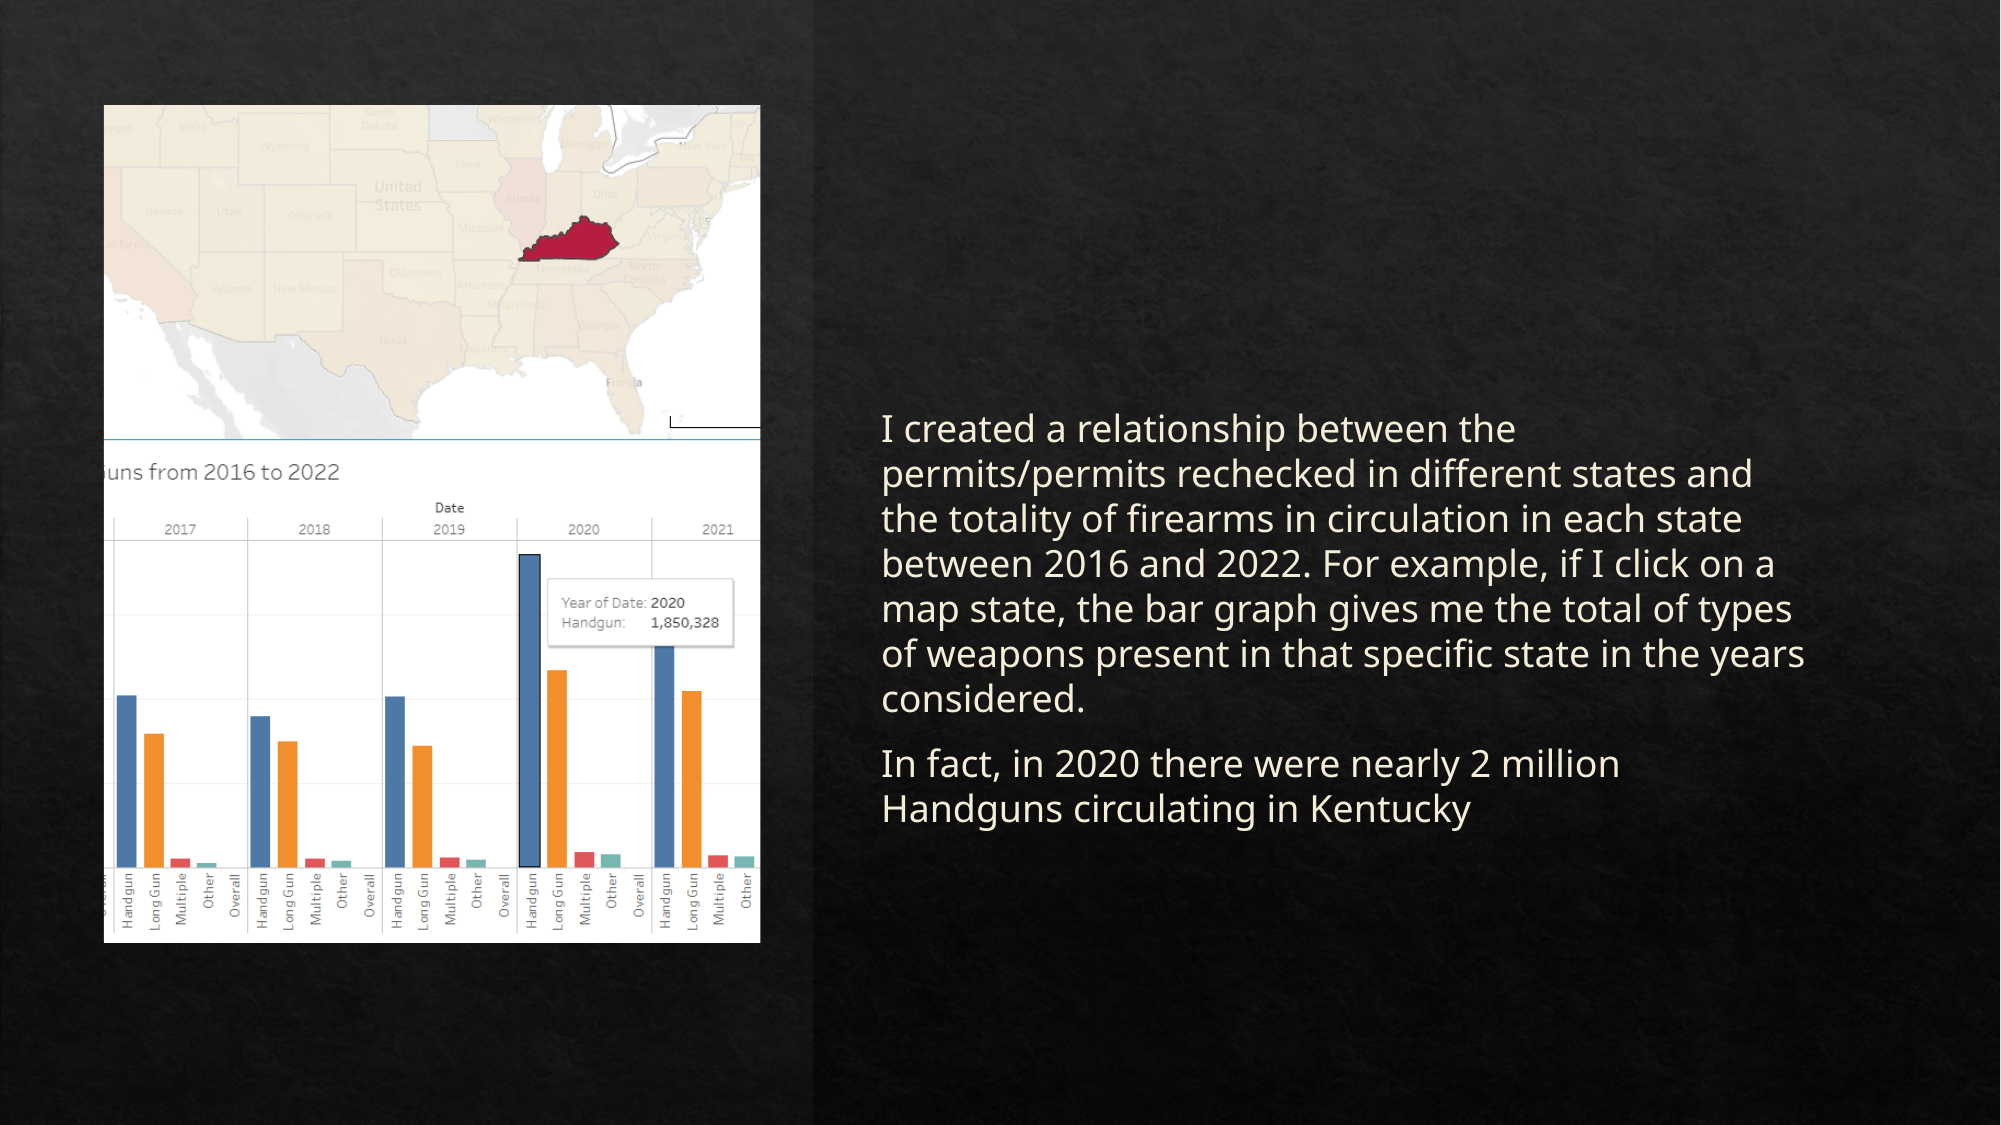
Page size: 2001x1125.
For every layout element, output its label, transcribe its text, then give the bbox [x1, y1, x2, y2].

picture [0, 0, 814, 1125]
text_box I created a relationship between the permits/permits rechecked in different states and the totality of firearms in circulation in each state between 2016 and 2022. For example, if I click on a map state, the bar graph gives me the total of types of weapons present in that specific state in the years considered. In fact, in 2020 there were nearly 2 million Handguns circulating in Kentucky [866, 299, 1825, 935]
text_box [820, 0, 2000, 1125]
